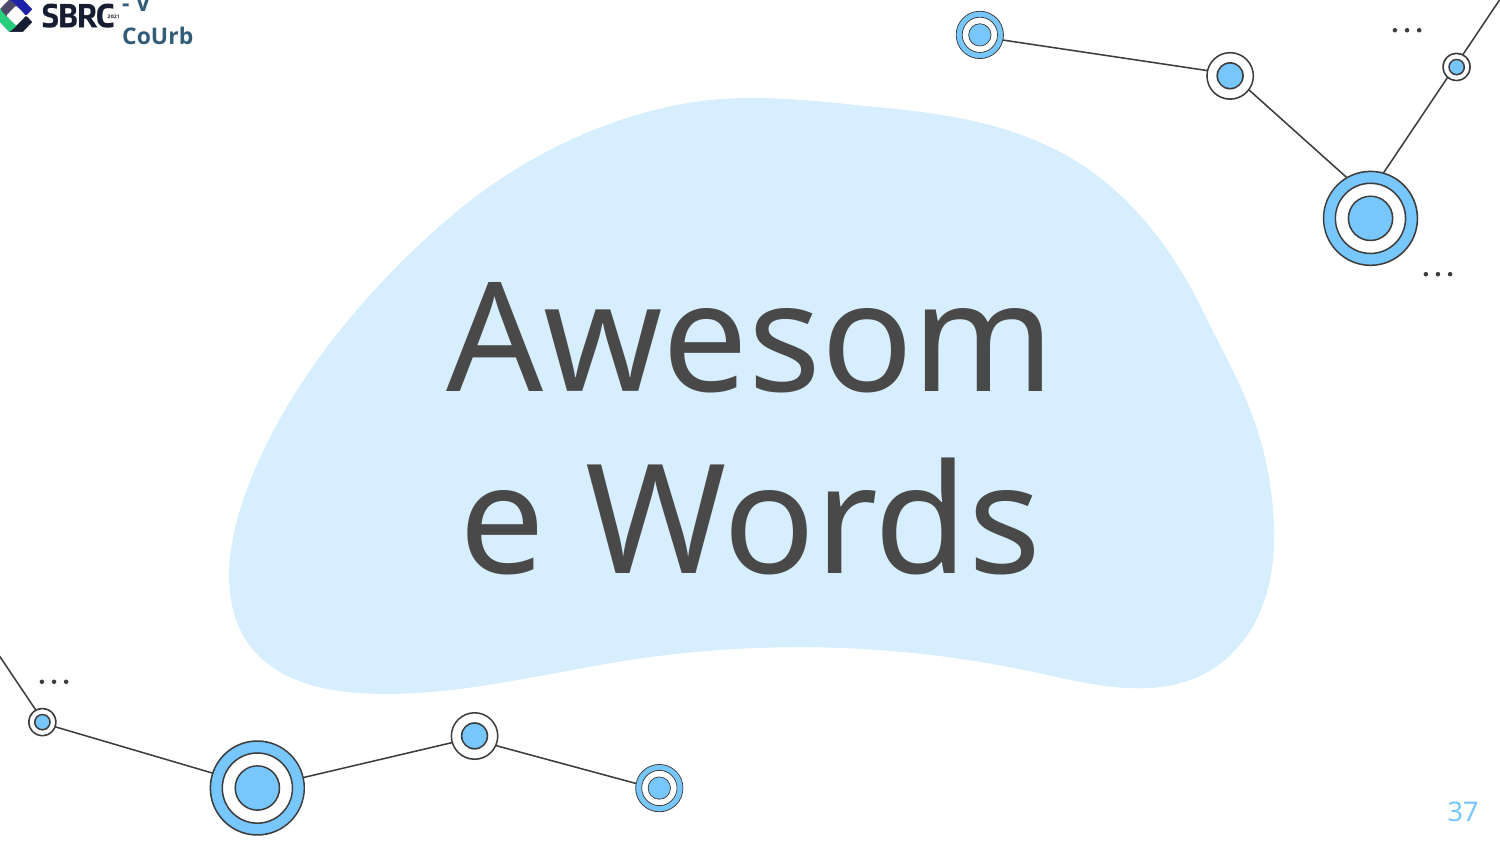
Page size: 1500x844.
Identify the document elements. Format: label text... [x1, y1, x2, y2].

title Awesome Words [430, 265, 1071, 578]
slide_number ‹#› [1403, 779, 1494, 844]
picture [0, 0, 119, 32]
